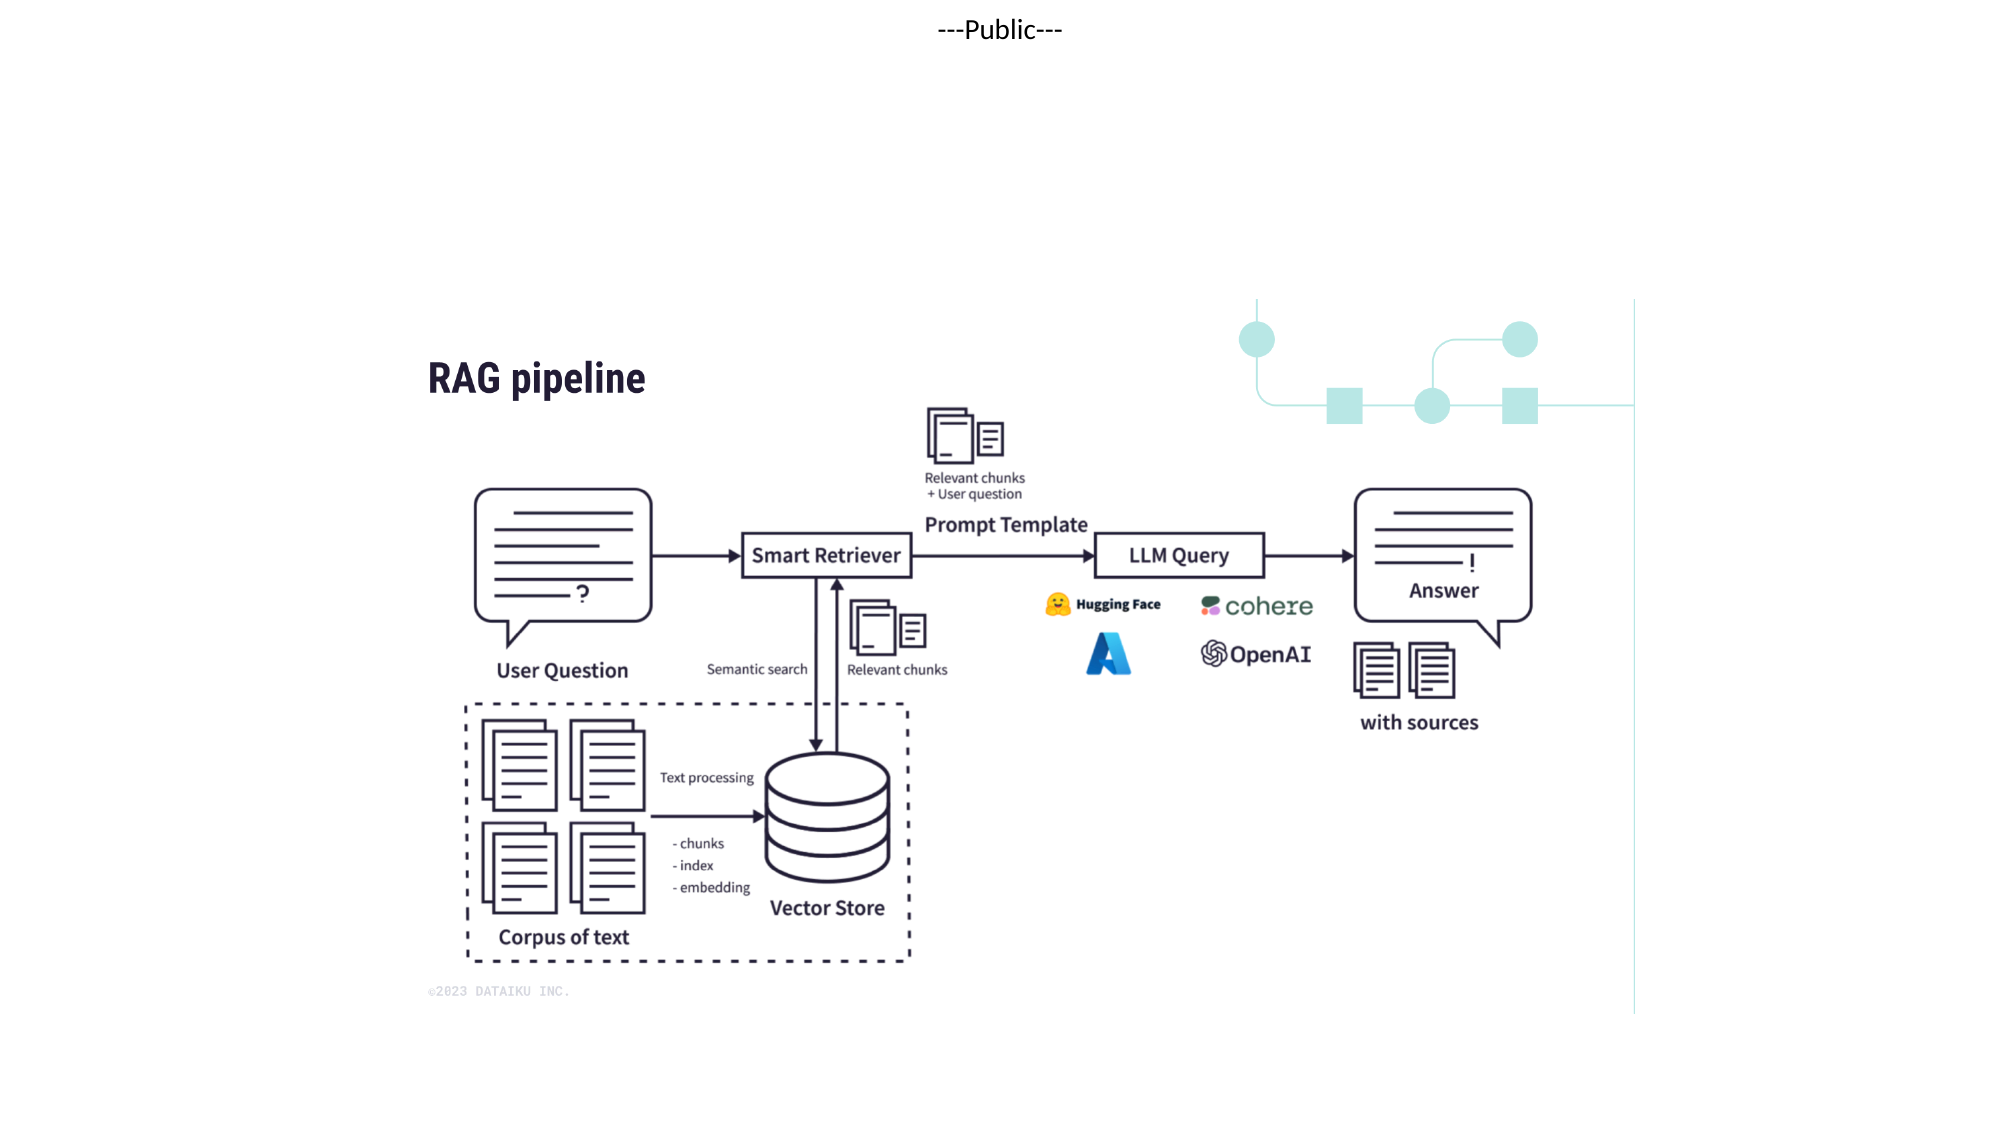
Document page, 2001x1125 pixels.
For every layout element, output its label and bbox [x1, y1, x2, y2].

list [365, 299, 1635, 1014]
